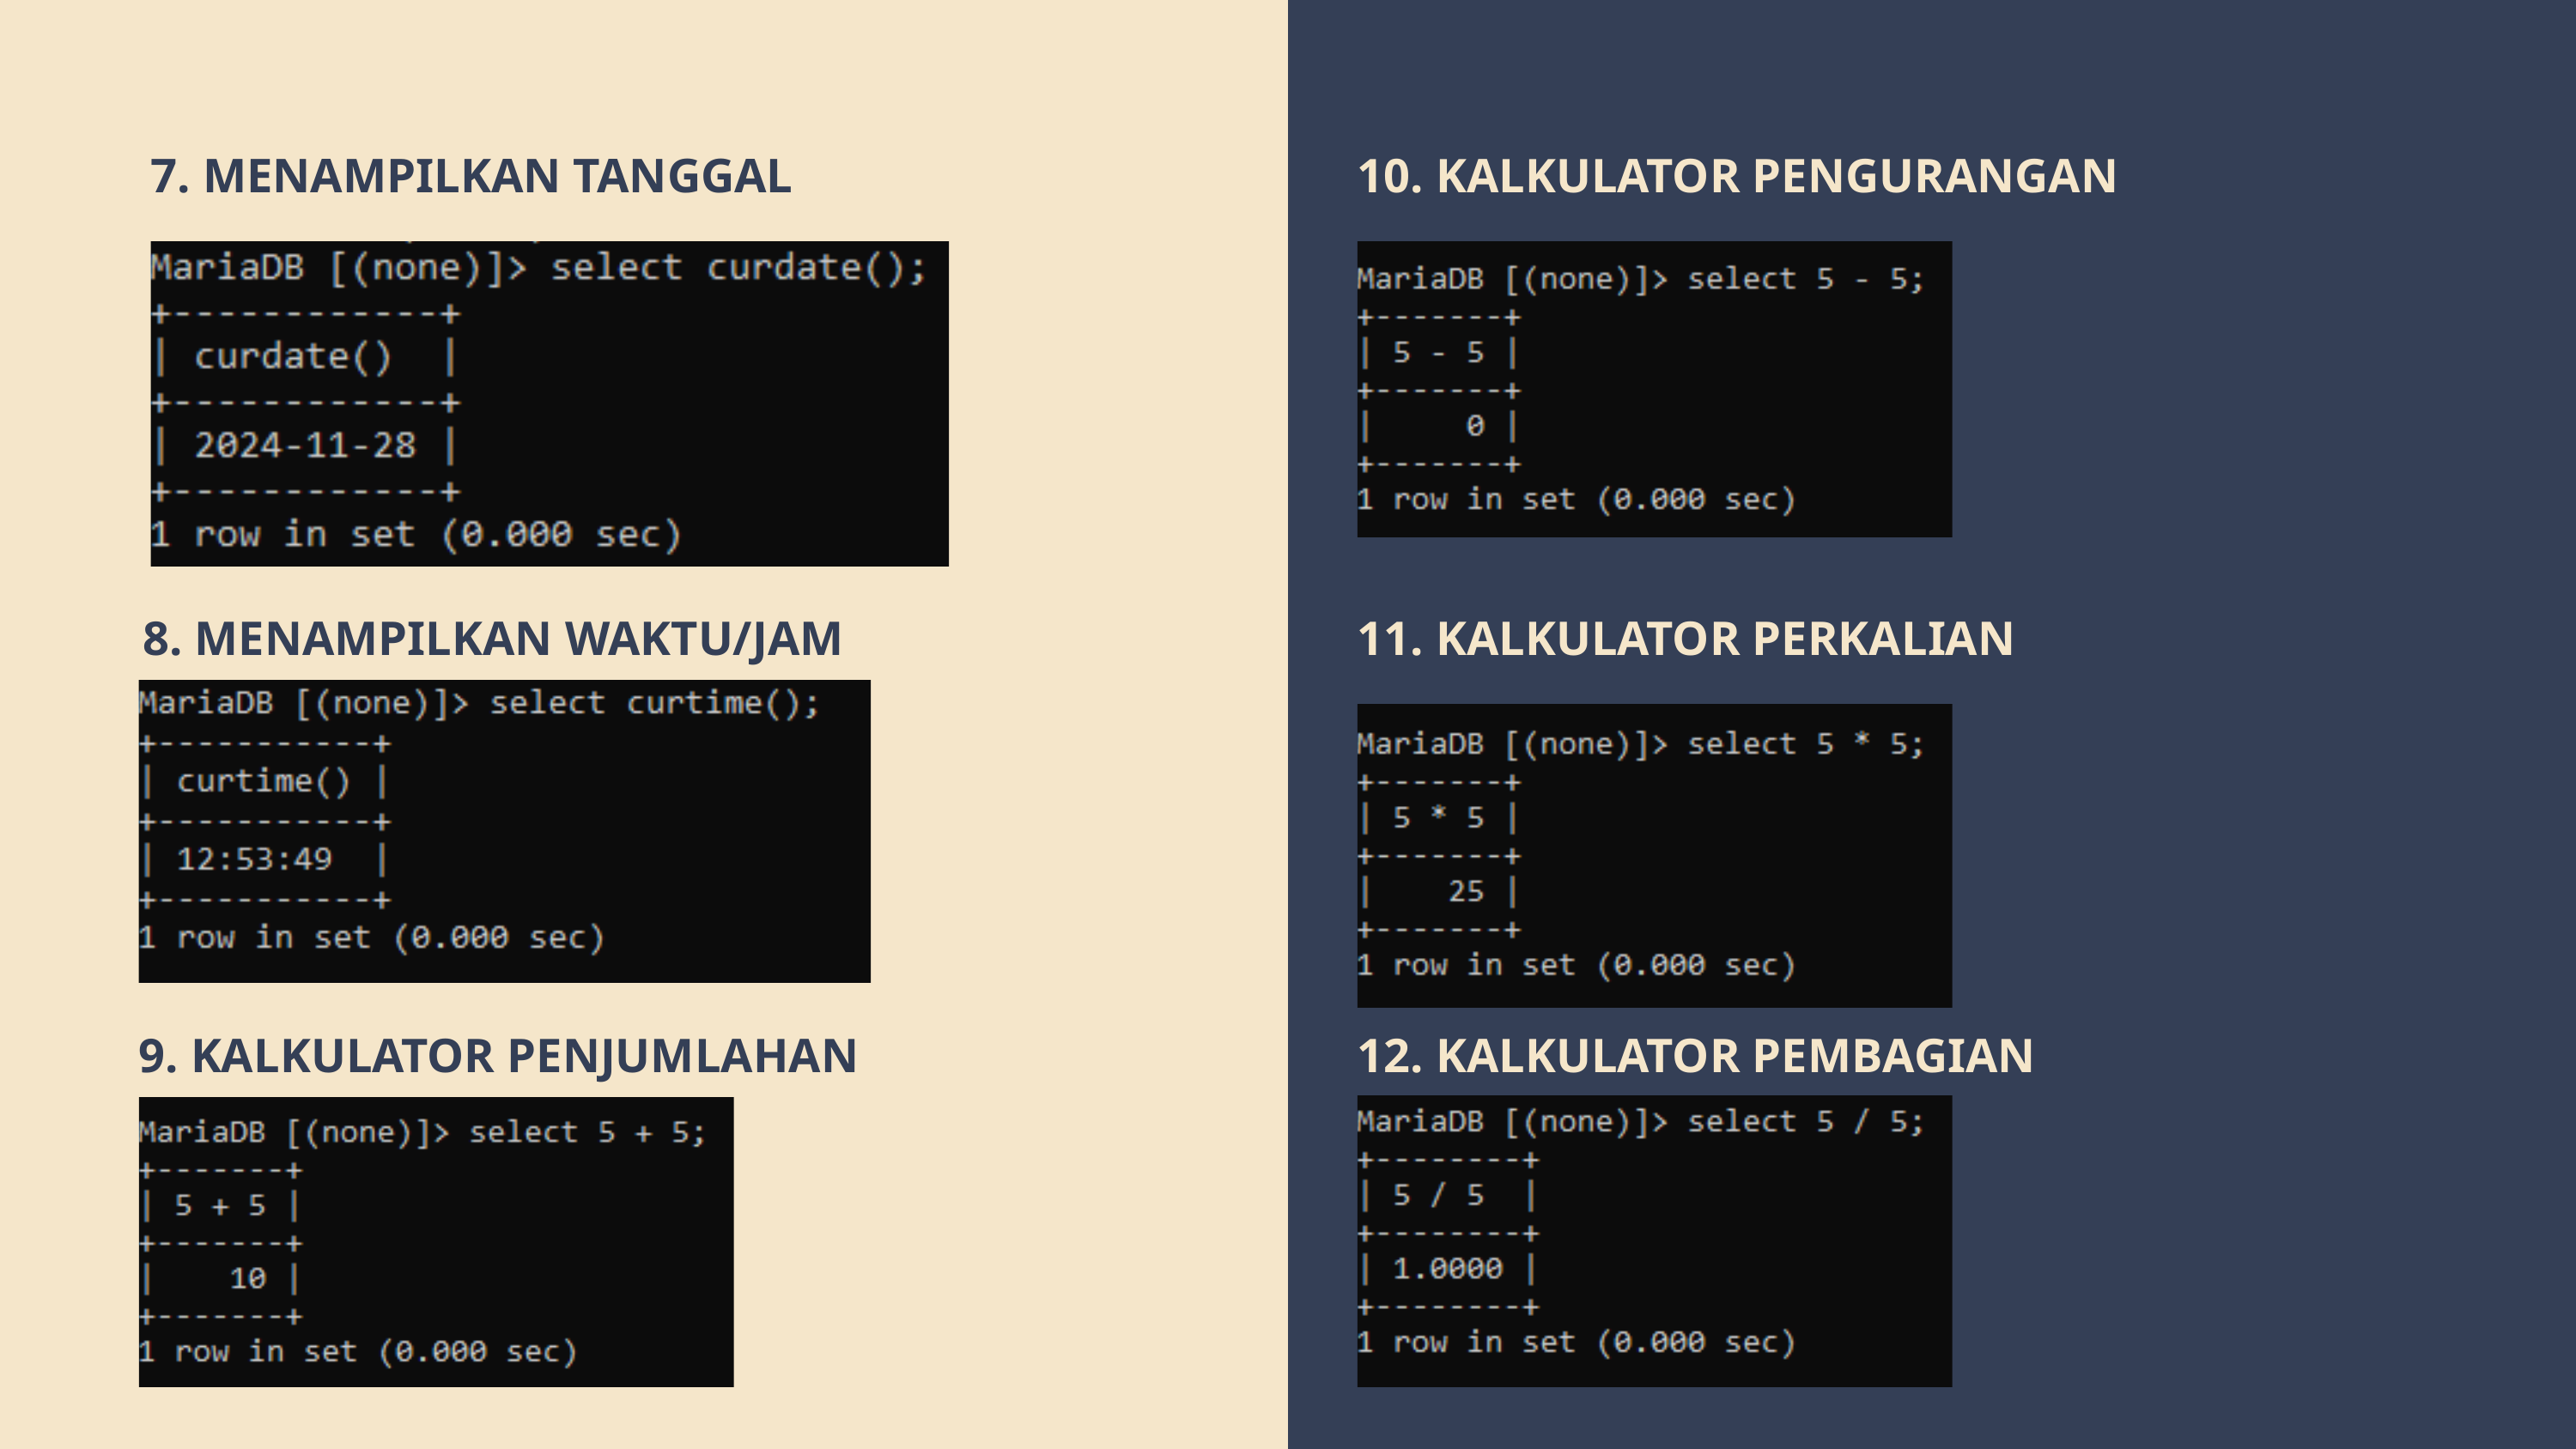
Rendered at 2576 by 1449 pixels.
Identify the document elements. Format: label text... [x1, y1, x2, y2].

text_box [1357, 704, 1953, 1008]
text_box [1357, 241, 1953, 537]
text_box 11. KALKULATOR PERKALIAN [1357, 599, 2387, 665]
text_box 10. KALKULATOR PENGURANGAN [1357, 136, 2387, 203]
text_box [1357, 1095, 1953, 1387]
text_box 12. KALKULATOR PEMBAGIAN [1357, 1016, 2387, 1082]
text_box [0, 0, 1289, 1449]
